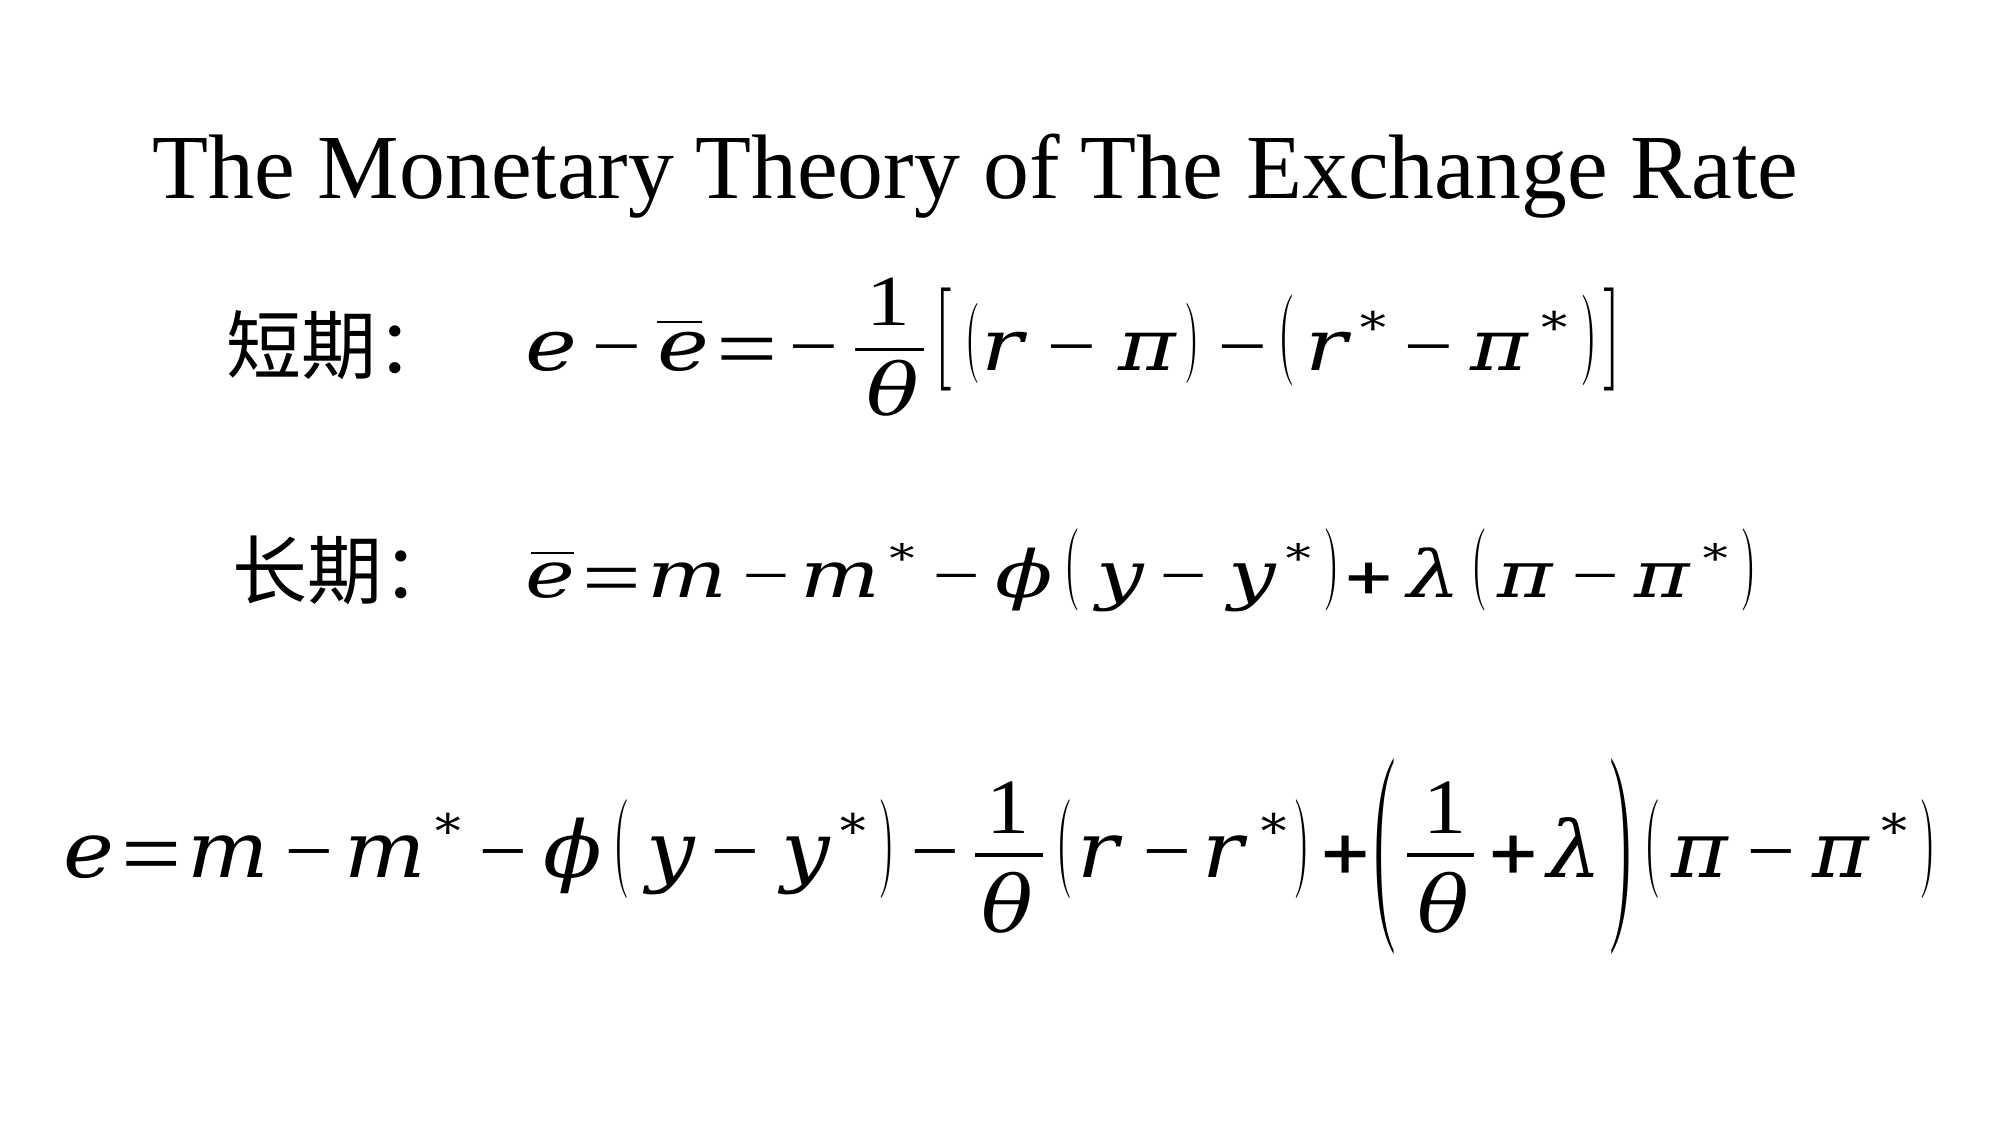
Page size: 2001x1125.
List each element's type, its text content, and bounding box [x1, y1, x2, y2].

text_box 短期： [212, 290, 454, 396]
text_box 长期： [217, 516, 433, 621]
title The Monetary Theory of The Exchange Rate [137, 59, 1863, 278]
